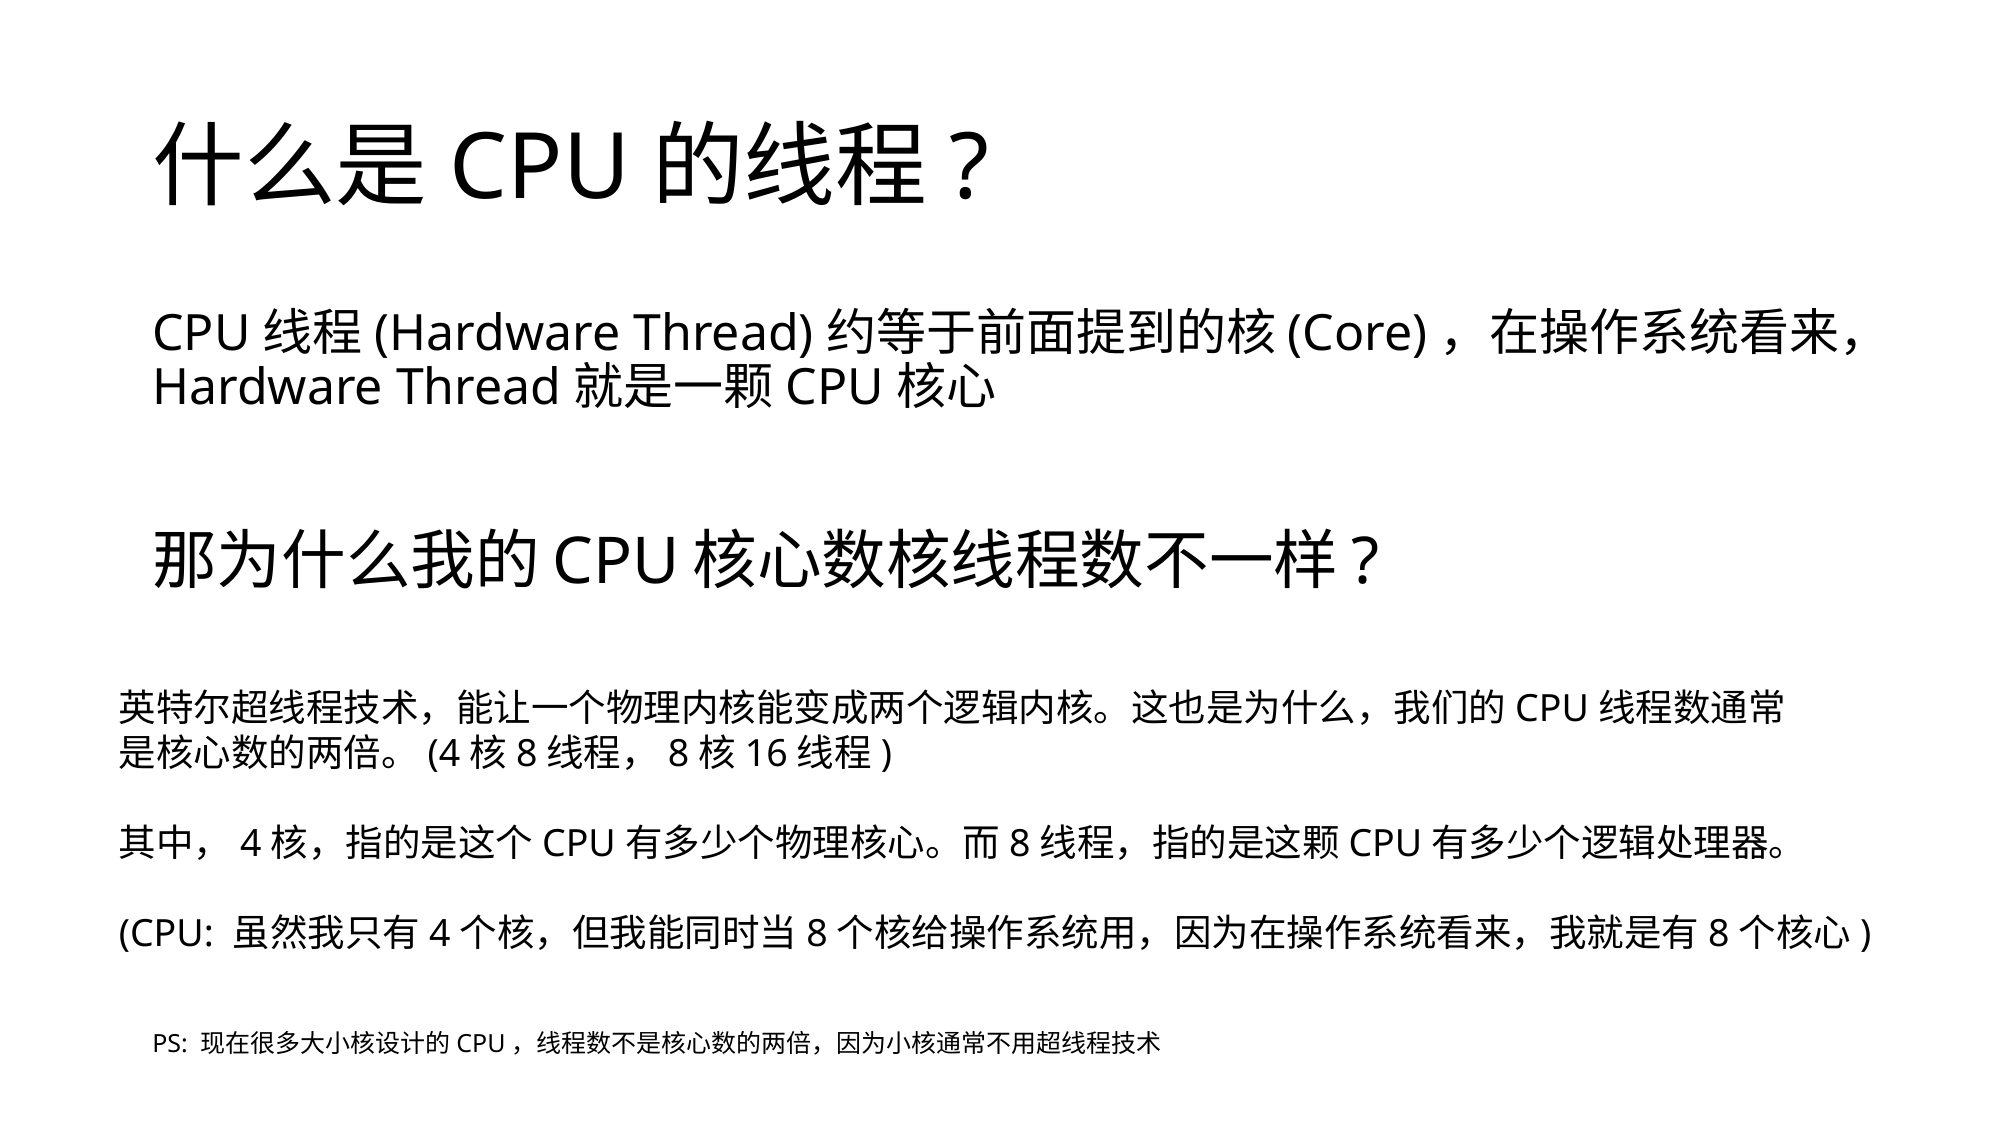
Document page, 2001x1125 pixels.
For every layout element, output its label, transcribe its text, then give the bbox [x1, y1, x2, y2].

title 什么是CPU的线程? [137, 59, 1863, 278]
text_box 那为什么我的CPU核心数核线程数不一样? [137, 520, 1863, 605]
text_box PS: 现在很多大小核设计的CPU，线程数不是核心数的两倍，因为小核通常不用超线程技术 [137, 1019, 1748, 1065]
text_box 英特尔超线程技术，能让一个物理内核能变成两个逻辑内核。这也是为什么，我们的CPU线程数通常 是核心数的两倍。(4核8线程，8核16线程) 其中，4核，指的是这个CPU有多少个物理核心。而8线程，指的是这颗CPU有多少个逻辑处理器。 (CPU: 虽然我只有4个核，但我能同时当8个核给操作系统用，因为在操作系统看来，我就是有8个核心) [103, 676, 1887, 962]
list CPU线程(Hardware Thread)约等于前面提到的核(Core)，在操作系统看来，Hardware Thread就是一颗CPU核心 [137, 299, 1863, 489]
